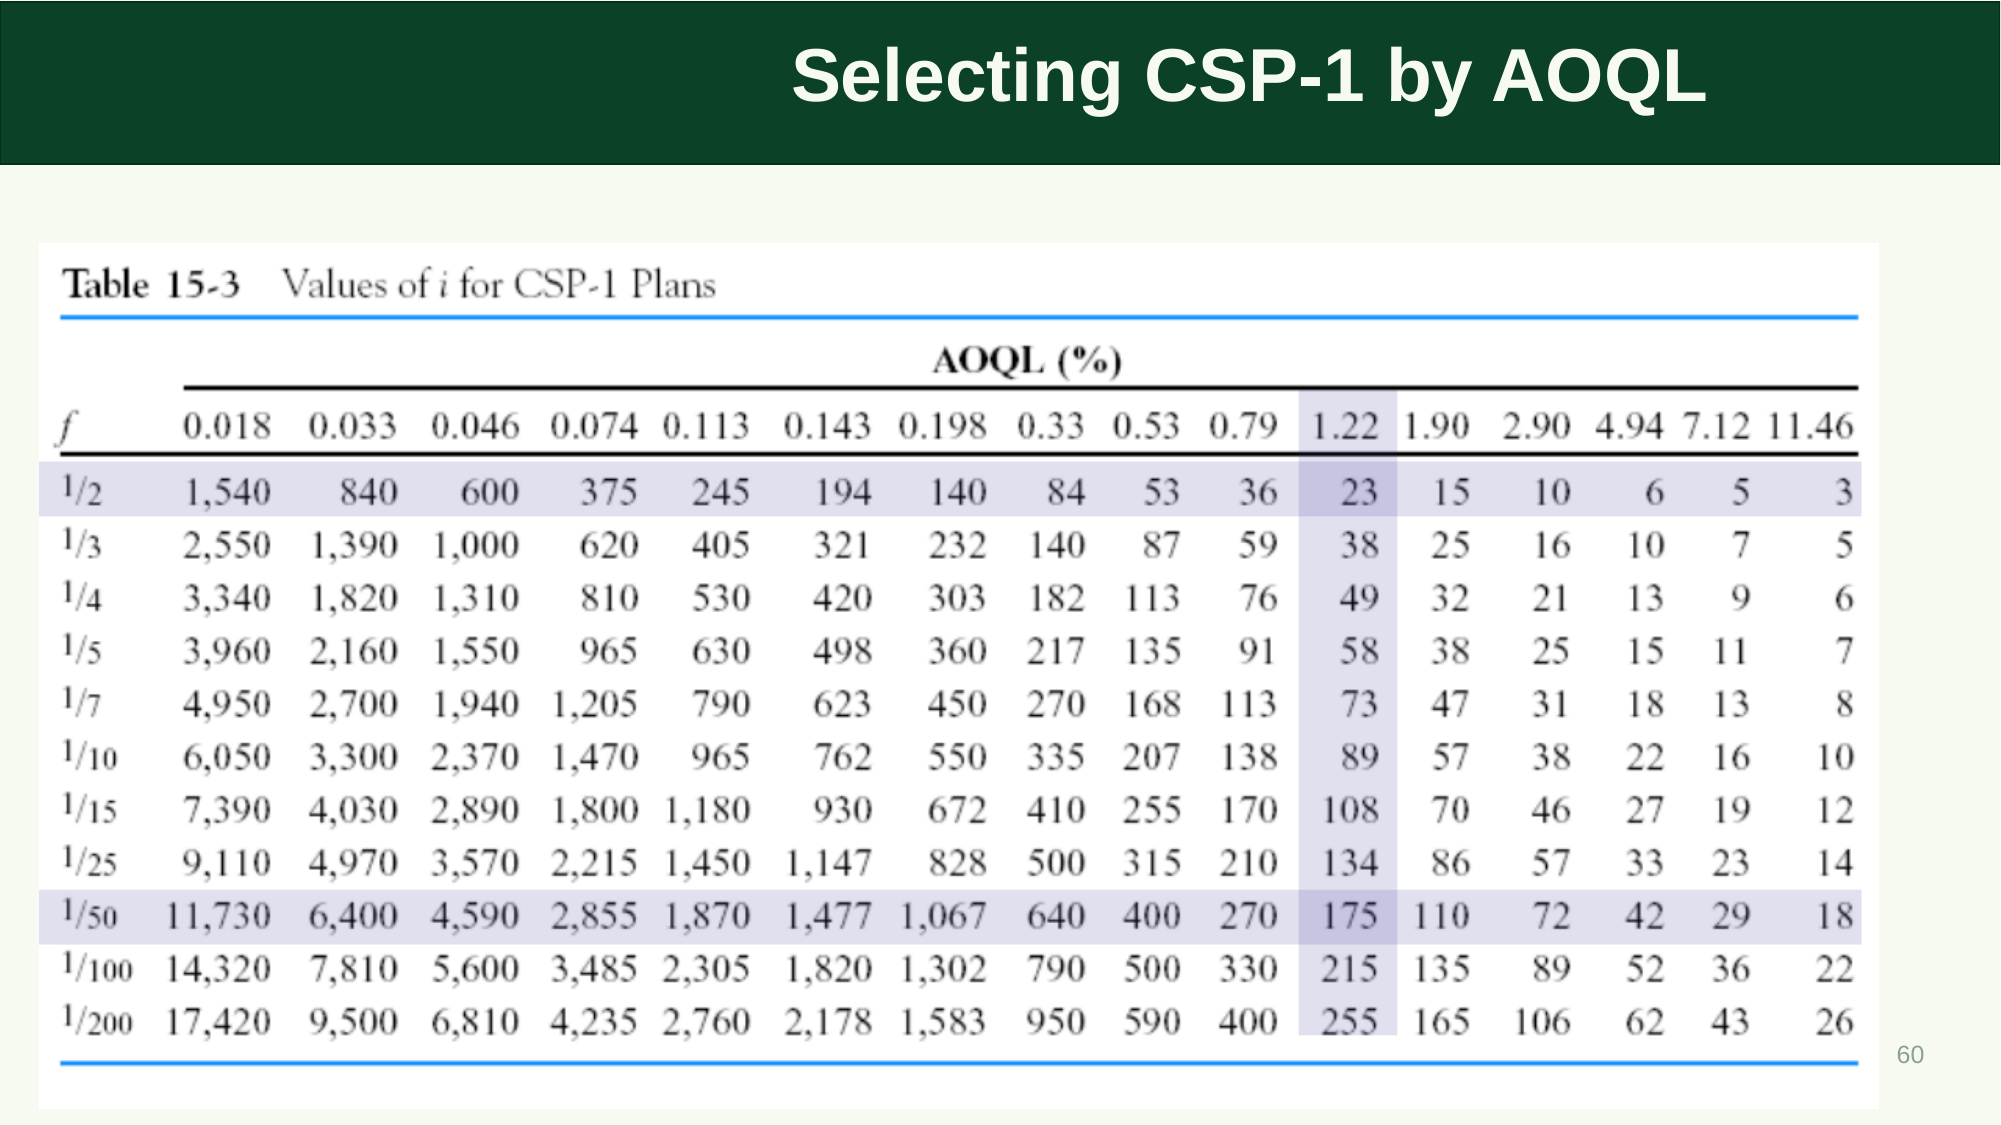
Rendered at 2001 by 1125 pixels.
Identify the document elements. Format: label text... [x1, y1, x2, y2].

slide_number 60 [1879, 1023, 1940, 1084]
picture [39, 243, 1879, 1110]
title Selecting CSP-1 by AOQL [645, 1, 1855, 165]
